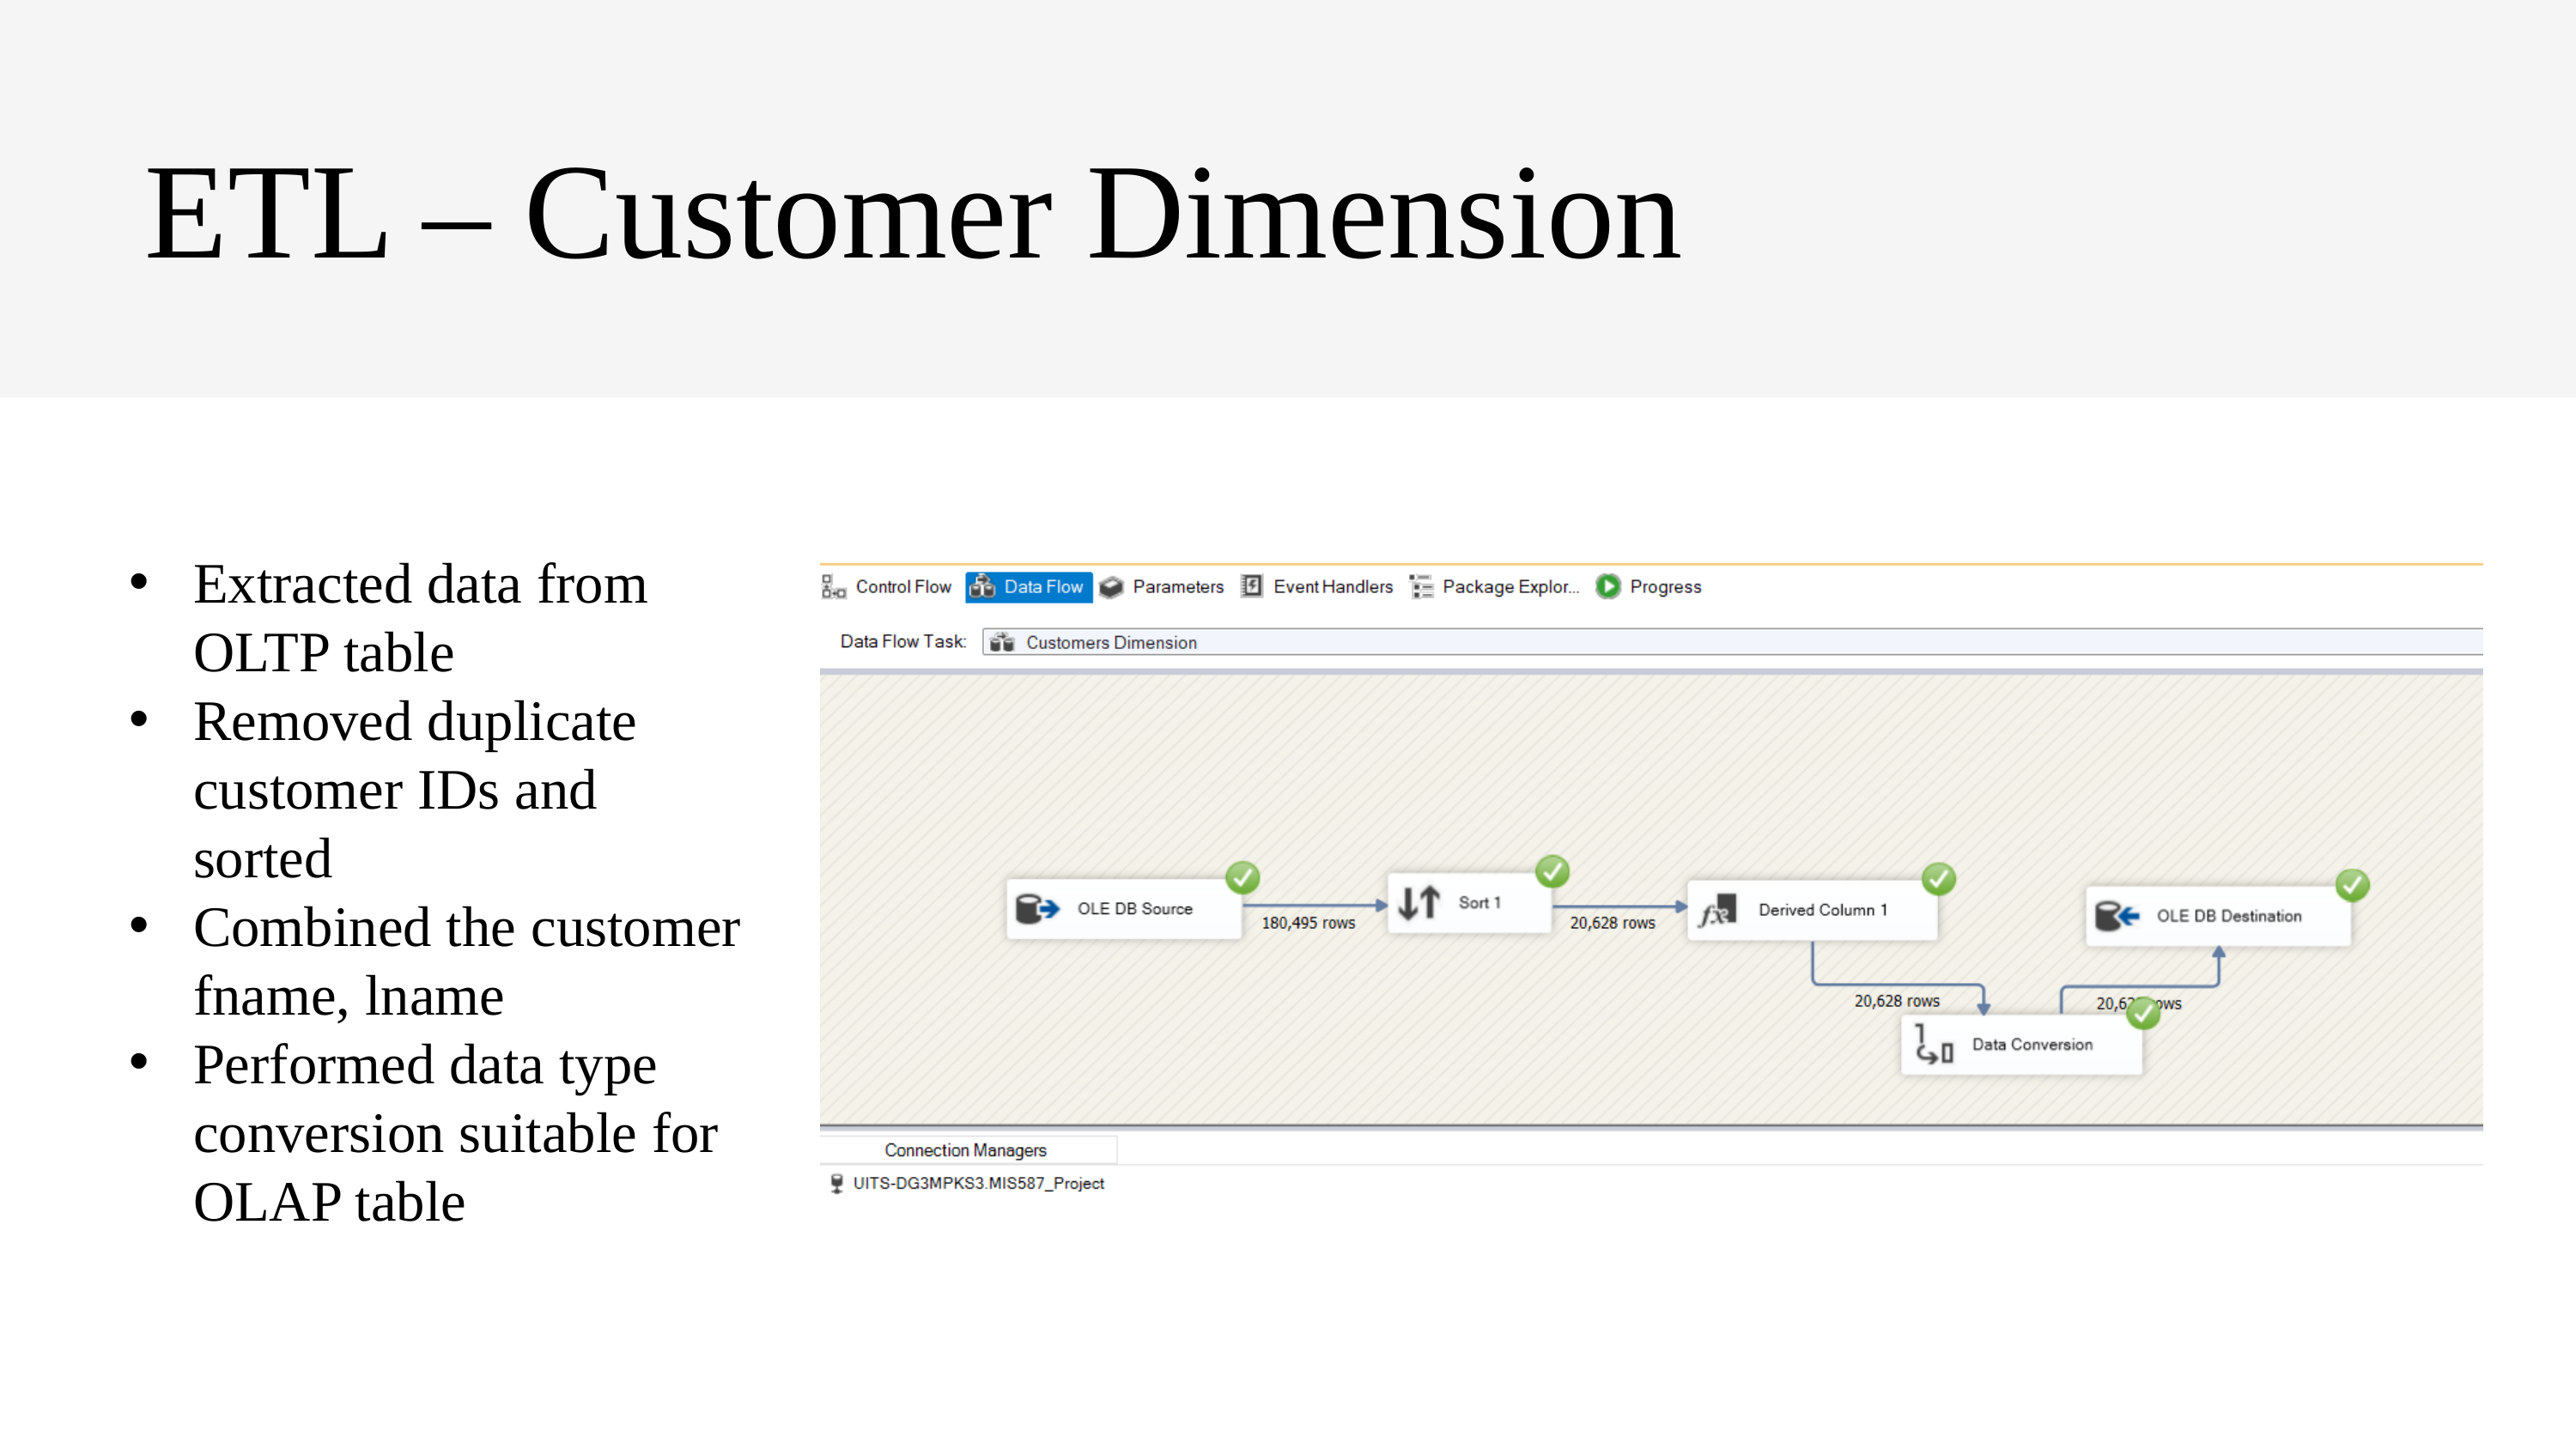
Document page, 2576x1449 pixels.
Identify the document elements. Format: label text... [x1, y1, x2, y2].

text_box [0, 0, 2576, 398]
text_box Extracted data from OLTP table Removed duplicate customer IDs and sorted Combined the customer fname, lname Performed data type conversion suitable for OLAP table [116, 539, 756, 1240]
picture [820, 563, 2483, 1214]
text_box ETL – Customer Dimension [144, 108, 1741, 286]
